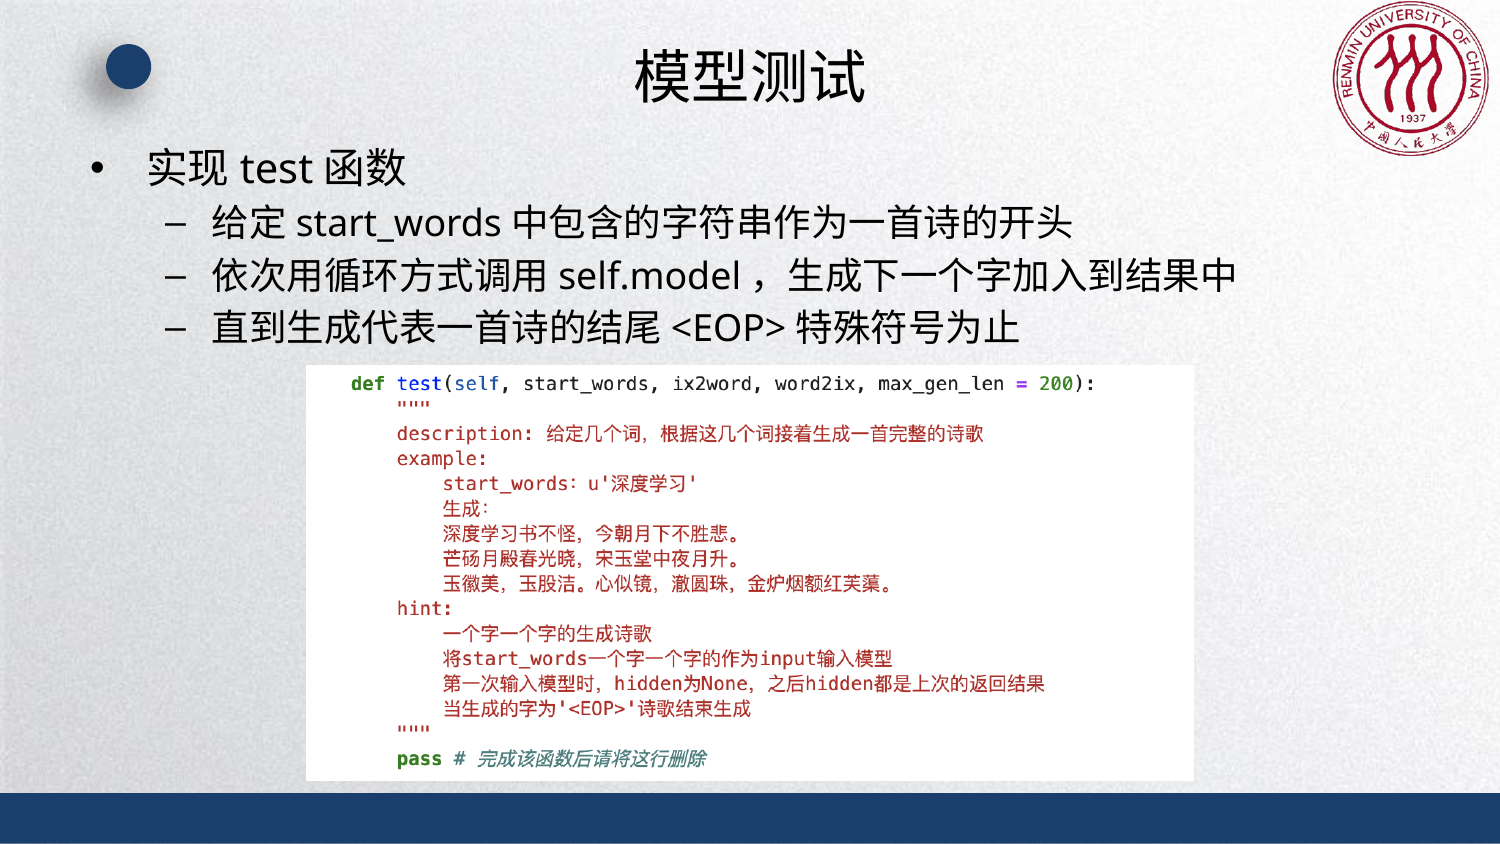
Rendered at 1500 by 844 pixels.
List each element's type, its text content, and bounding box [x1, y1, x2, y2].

list 实现test函数 给定start_words中包含的字符串作为一首诗的开头 依次用循环方式调用self.model，生成下一个字加入到结果中 直到生成代表一首诗的结尾<EOP>特殊符号为止 [75, 134, 1425, 781]
title 模型测试 [75, 33, 1425, 116]
picture [0, 0, 1500, 793]
